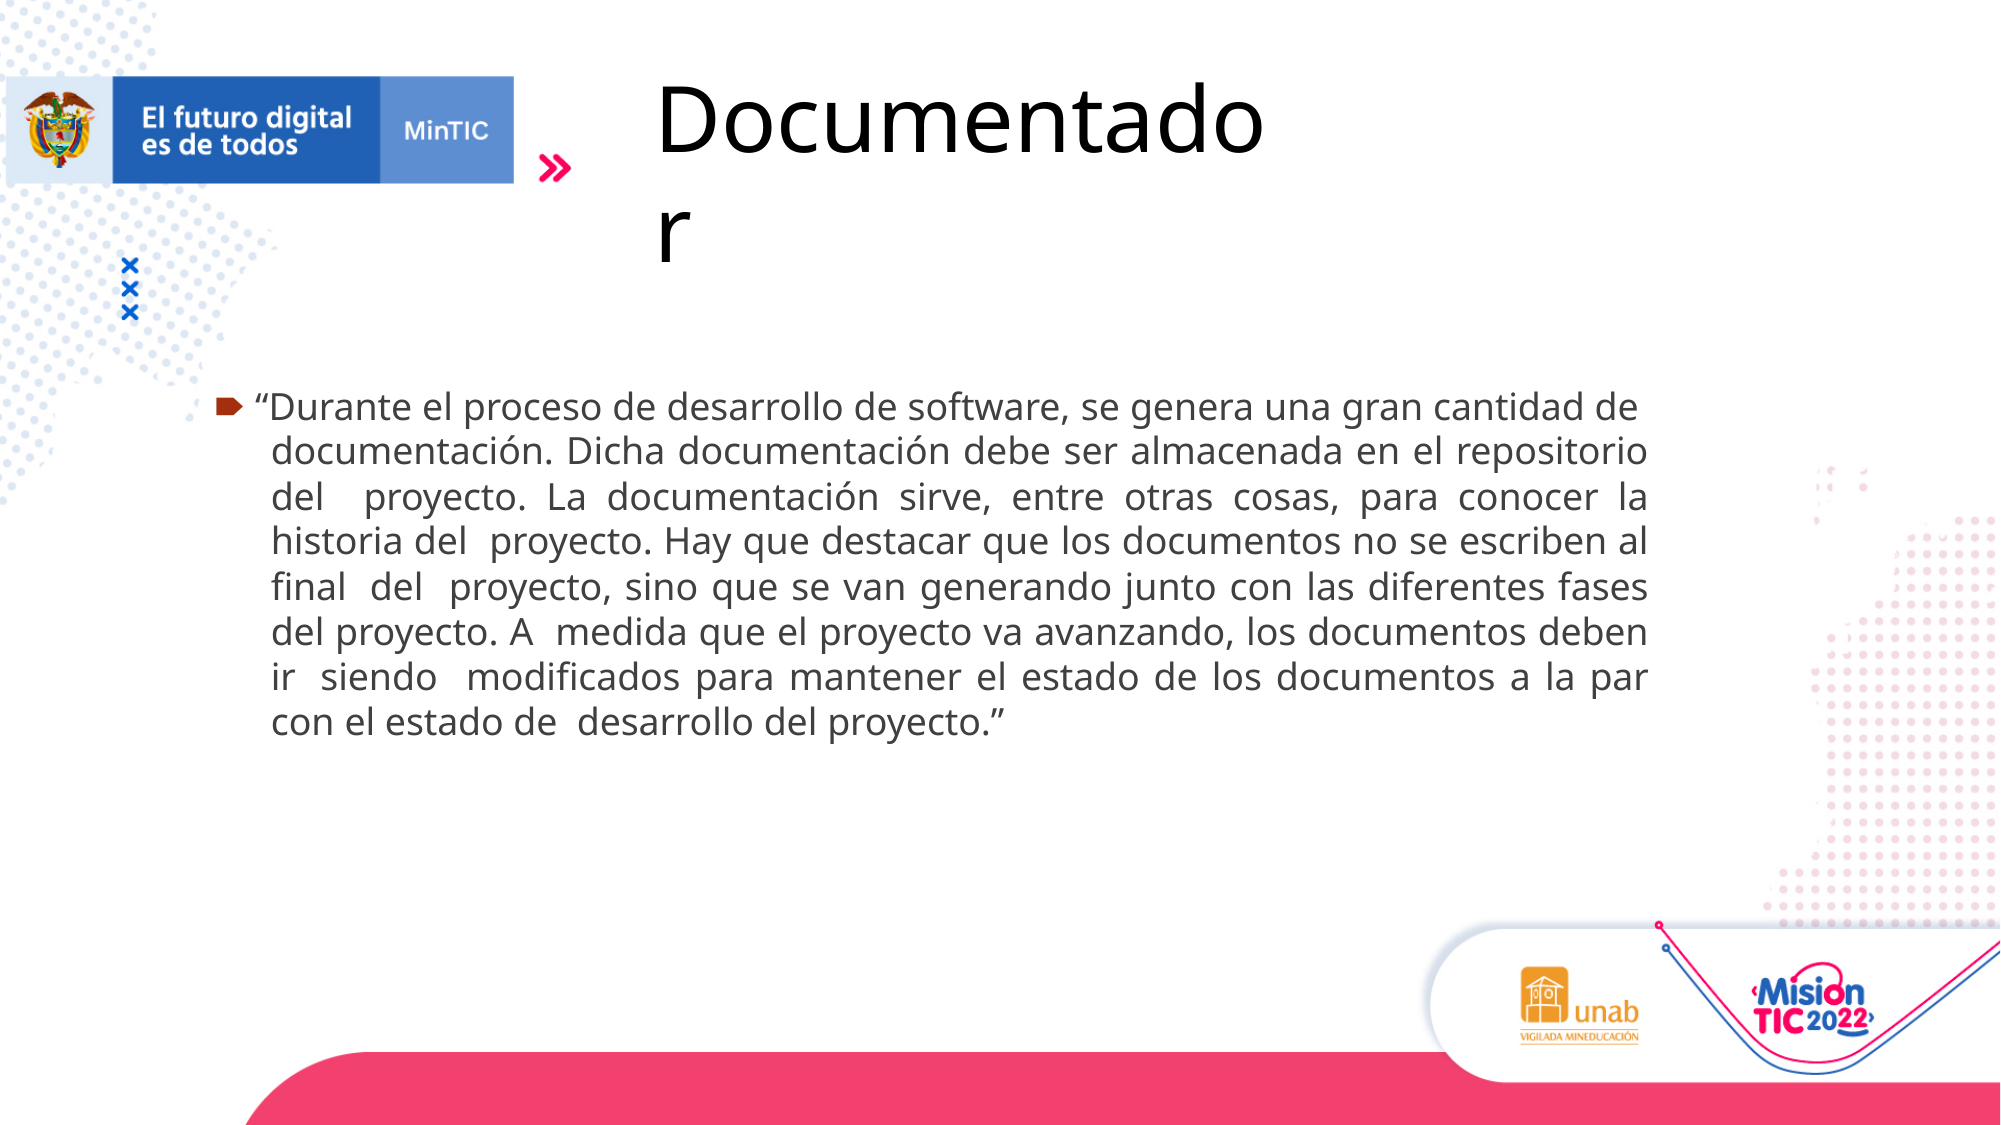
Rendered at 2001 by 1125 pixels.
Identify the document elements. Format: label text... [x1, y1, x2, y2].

text_box 🠶 “Durante el proceso de desarrollo de software, se genera una gran cantidad de documentación. Dicha documentación debe ser almacenada en el repositorio del proyecto. La documentación sirve, entre otras cosas, para conocer la historia del proyecto. Hay que destacar que los documentos no se escriben al final del proyecto, sino que se van generando junto con las diferentes fases del proyecto. A medida que el proyecto va avanzando, los documentos deben ir siendo modificados para mantener el estado de los documentos a la par con el estado de desarrollo del proyecto.” [212, 380, 1650, 743]
picture [0, 0, 2001, 1125]
title Documentador [652, 58, 1289, 281]
